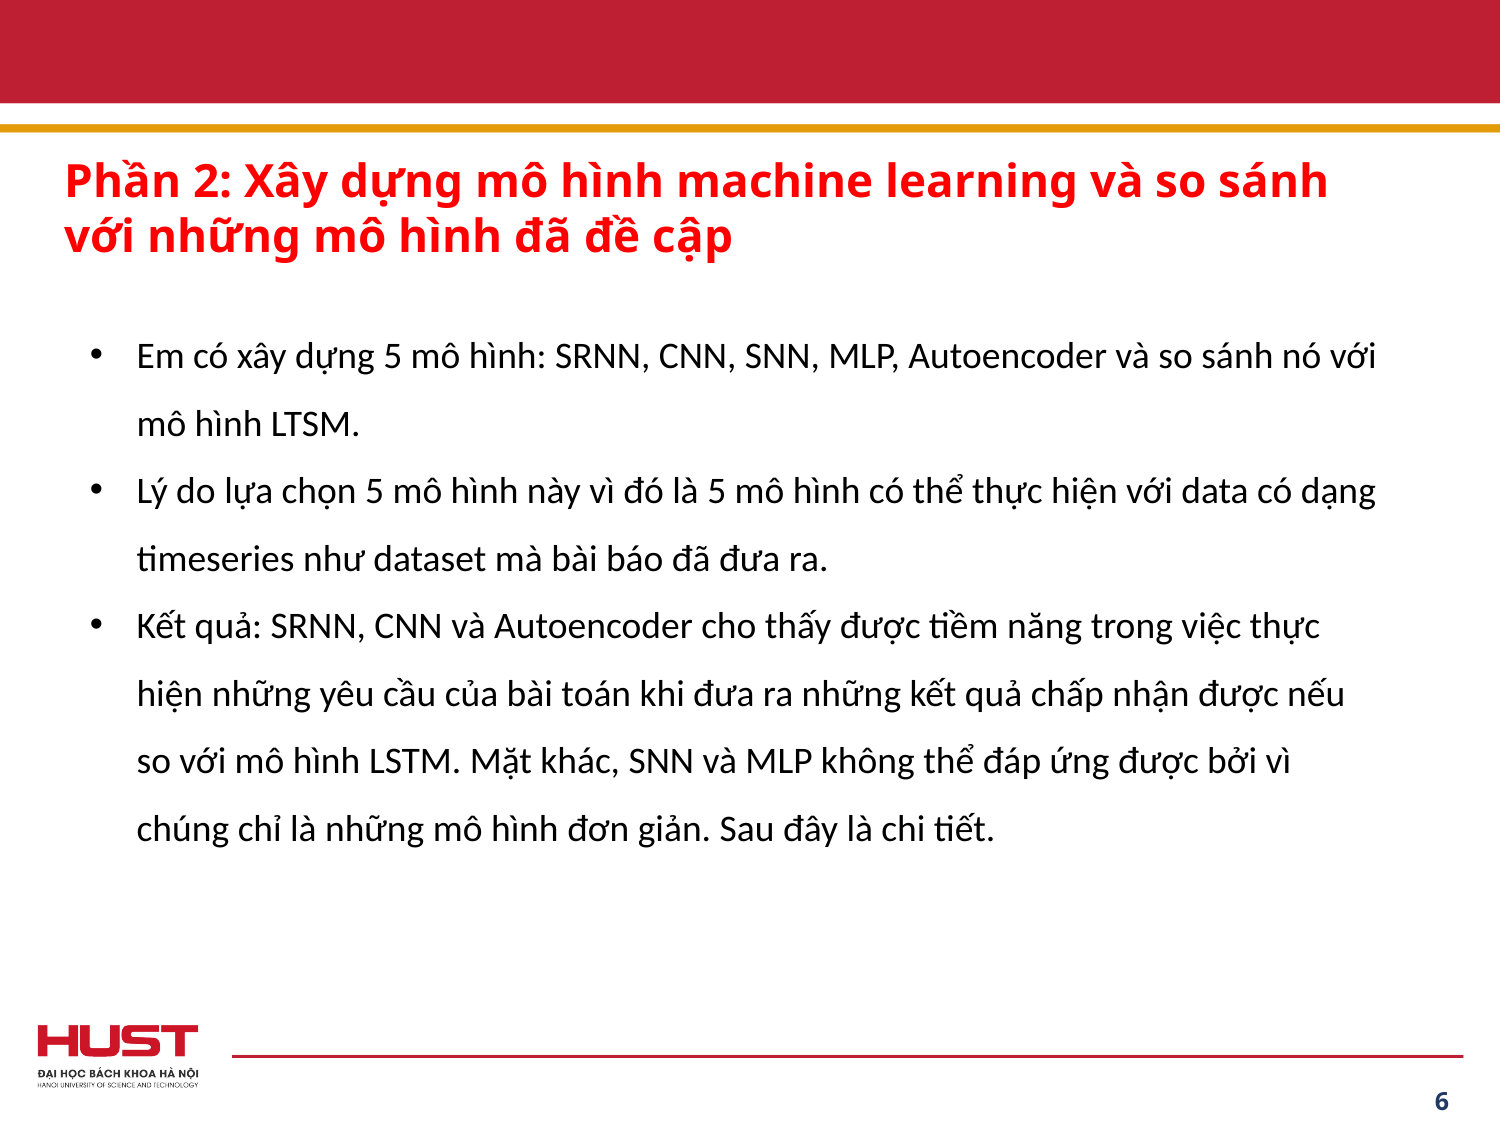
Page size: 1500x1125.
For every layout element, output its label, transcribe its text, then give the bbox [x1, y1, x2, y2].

text_box Phần 2: Xây dựng mô hình machine learning và so sánh với những mô hình đã đề cập [50, 143, 1375, 269]
slide_number 6 [1126, 1078, 1464, 1125]
text_box Em có xây dựng 5 mô hình: SRNN, CNN, SNN, MLP, Autoencoder và so sánh nó với mô hình LTSM. Lý do lựa chọn 5 mô hình này vì đó là 5 mô hình có thể thực hiện với data có dạng timeseries như dataset mà bài báo đã đưa ra. Kết quả: SRNN, CNN và Autoencoder cho thấy được tiềm năng trong việc thực hiện những yêu cầu của bài toán khi đưa ra những kết quả chấp nhận được nếu so với mô hình LSTM. Mặt khác, SNN và MLP không thể đáp ứng được bởi vì chúng chỉ là những mô hình đơn giản. Sau đây là chi tiết. [75, 301, 1400, 857]
picture [0, 0, 1500, 1125]
